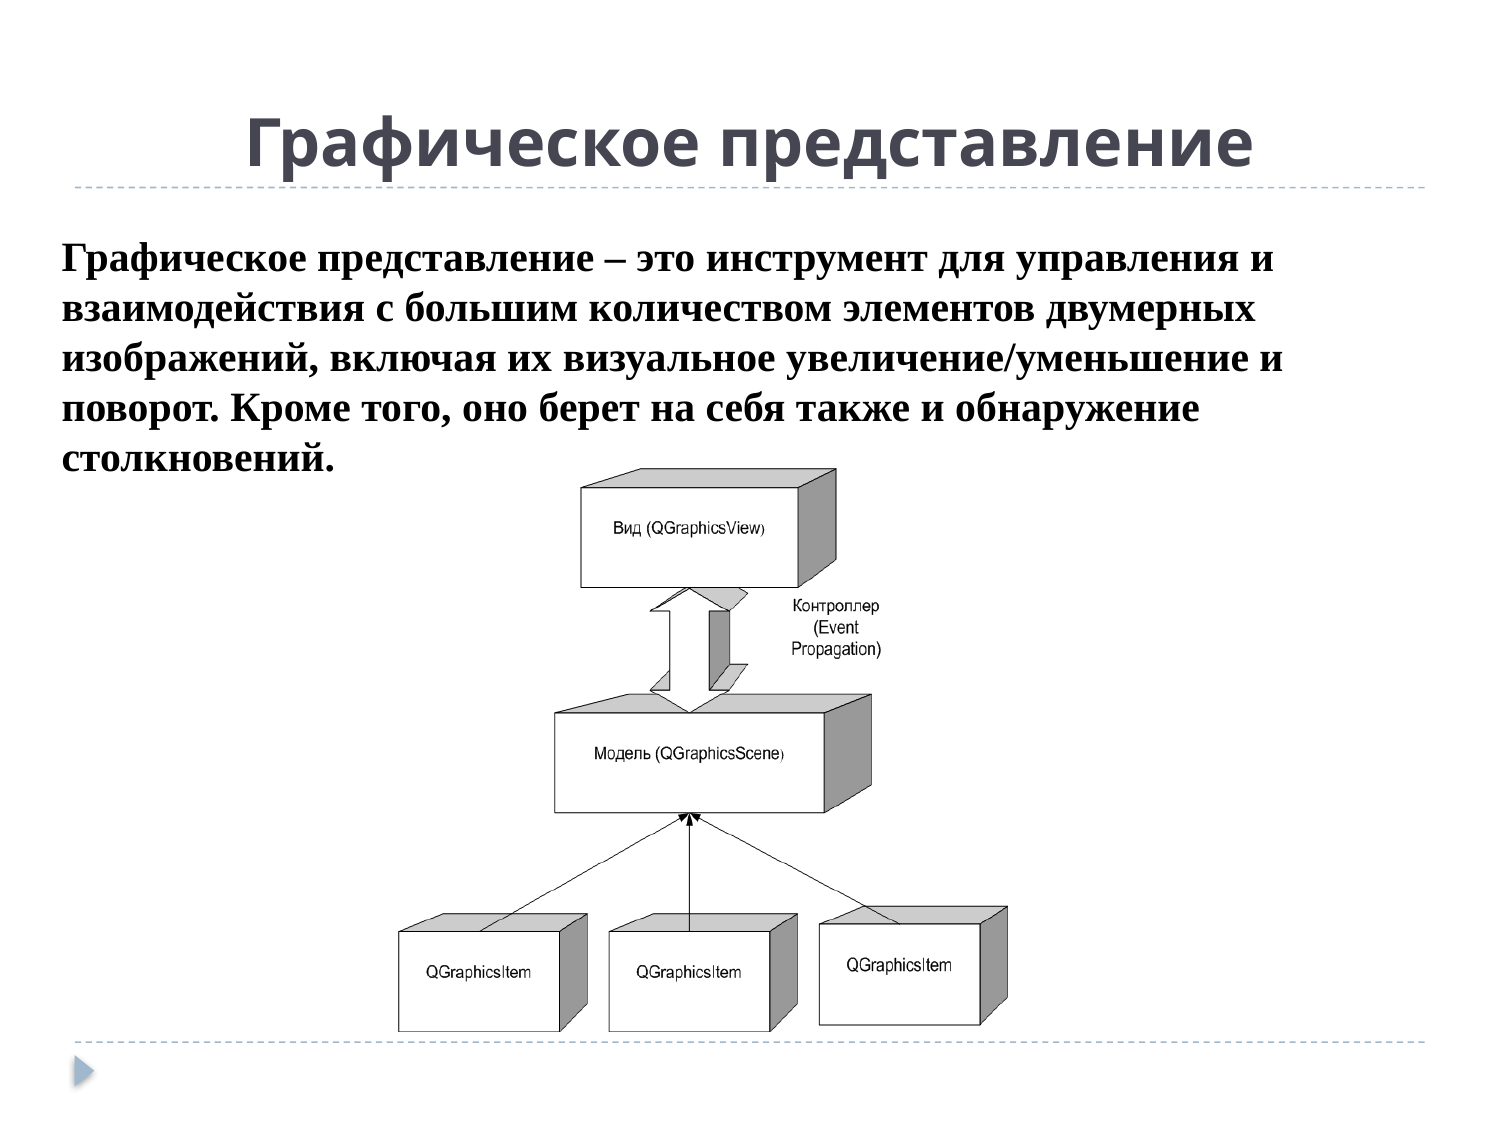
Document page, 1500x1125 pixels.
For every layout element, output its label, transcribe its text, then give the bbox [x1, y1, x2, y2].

text_box Графическое представление – это инструмент для управления и взаимодействия с большим количеством элементов двумерных изображений, включая их визуальное увеличение/уменьшение и поворот. Кроме того, оно берет на себя также и обнаружение столкновений. [46, 222, 1454, 488]
title Графическое представление [75, 24, 1425, 188]
picture [398, 468, 1009, 1032]
